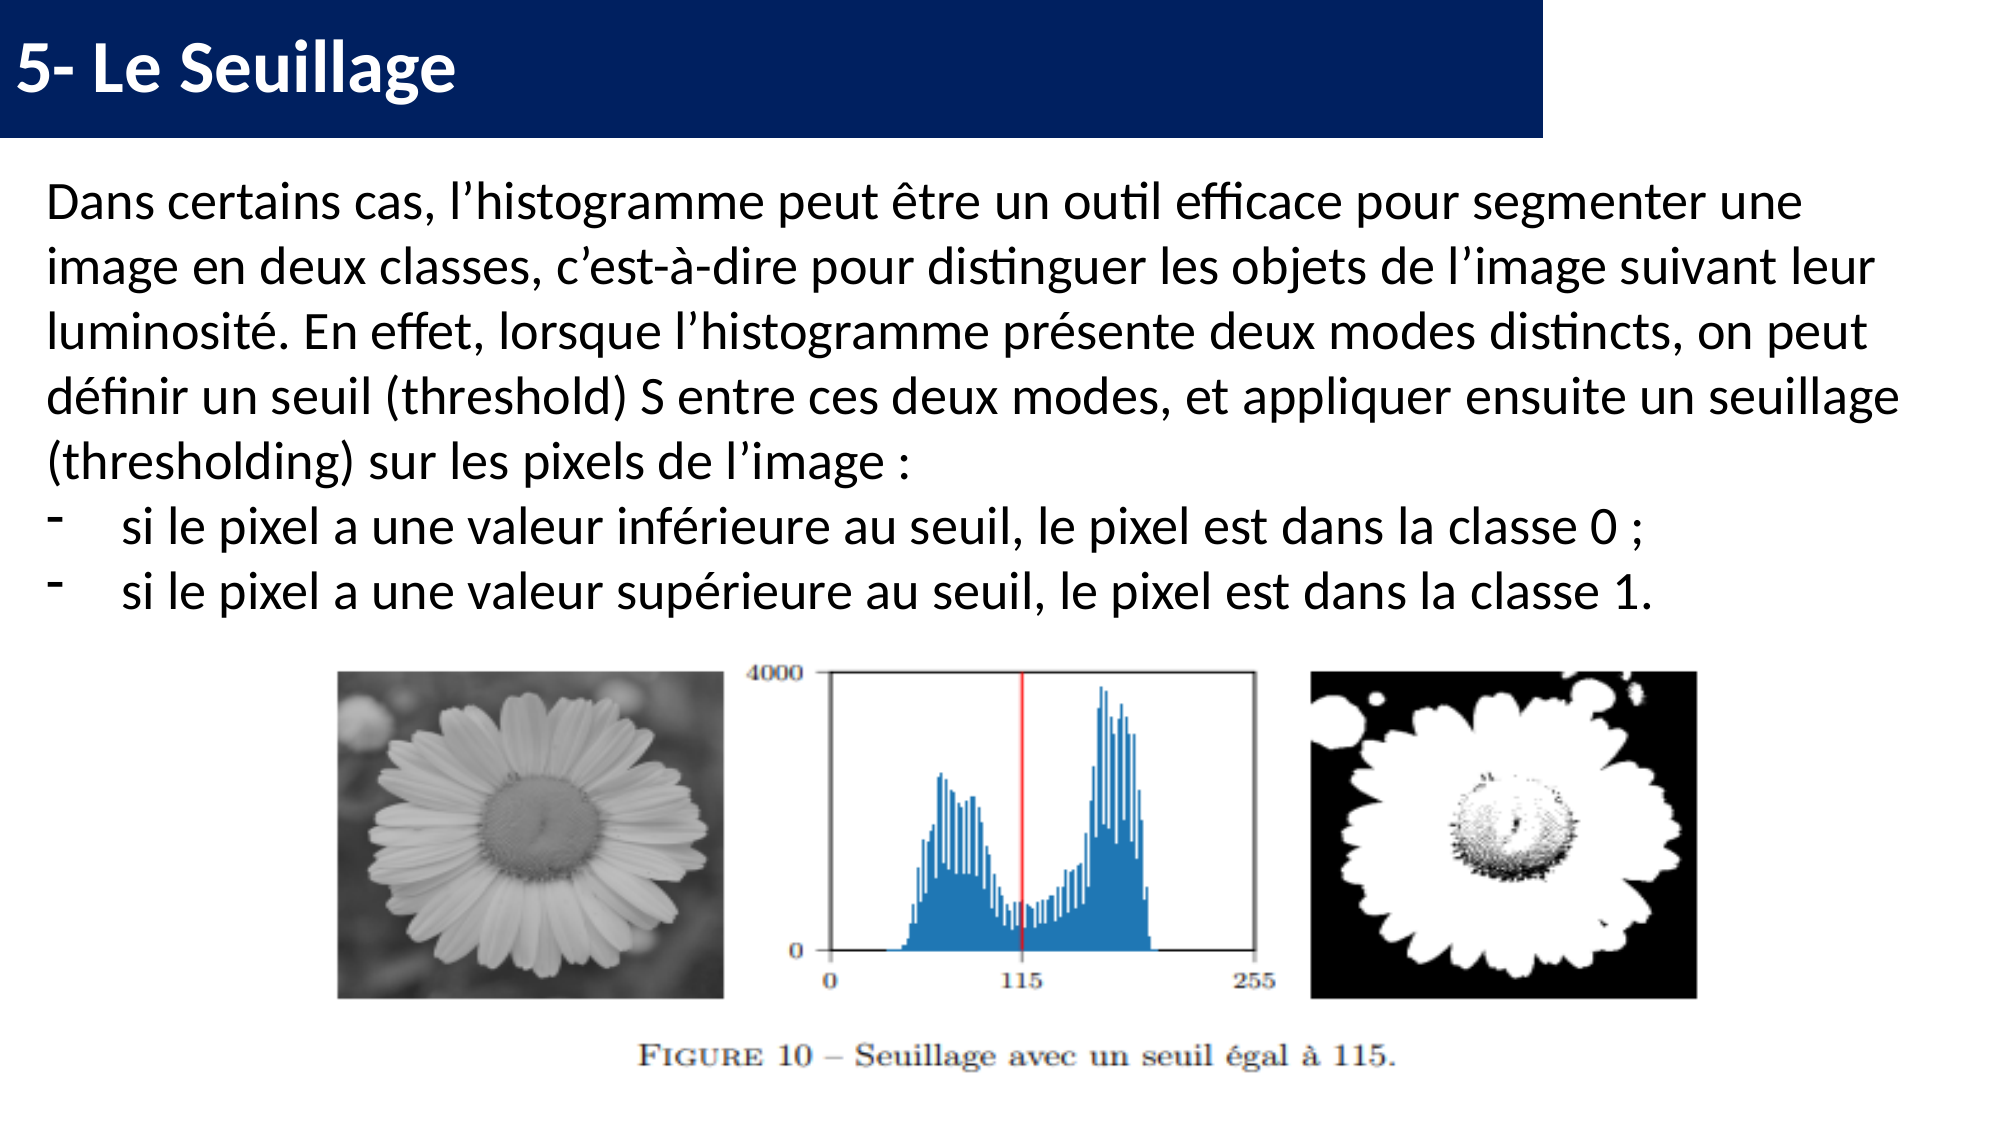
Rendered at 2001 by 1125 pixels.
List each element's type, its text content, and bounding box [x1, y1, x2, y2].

picture [284, 632, 1751, 1094]
text_box Dans certains cas, l’histogramme peut être un outil efficace pour segmenter une image en deux classes, c’est-à-dire pour distinguer les objets de l’image suivant leur luminosité. En effet, lorsque l’histogramme présente deux modes distincts, on peut définir un seuil (threshold) S entre ces deux modes, et appliquer ensuite un seuillage (thresholding) sur les pixels de l’image : si le pixel a une valeur inférieure au seuil, le pixel est dans la classe 0 ; si le pixel a une valeur supérieure au seuil, le pixel est dans la classe 1. [31, 158, 1927, 628]
text_box 5- Le Seuillage [0, 0, 1543, 138]
